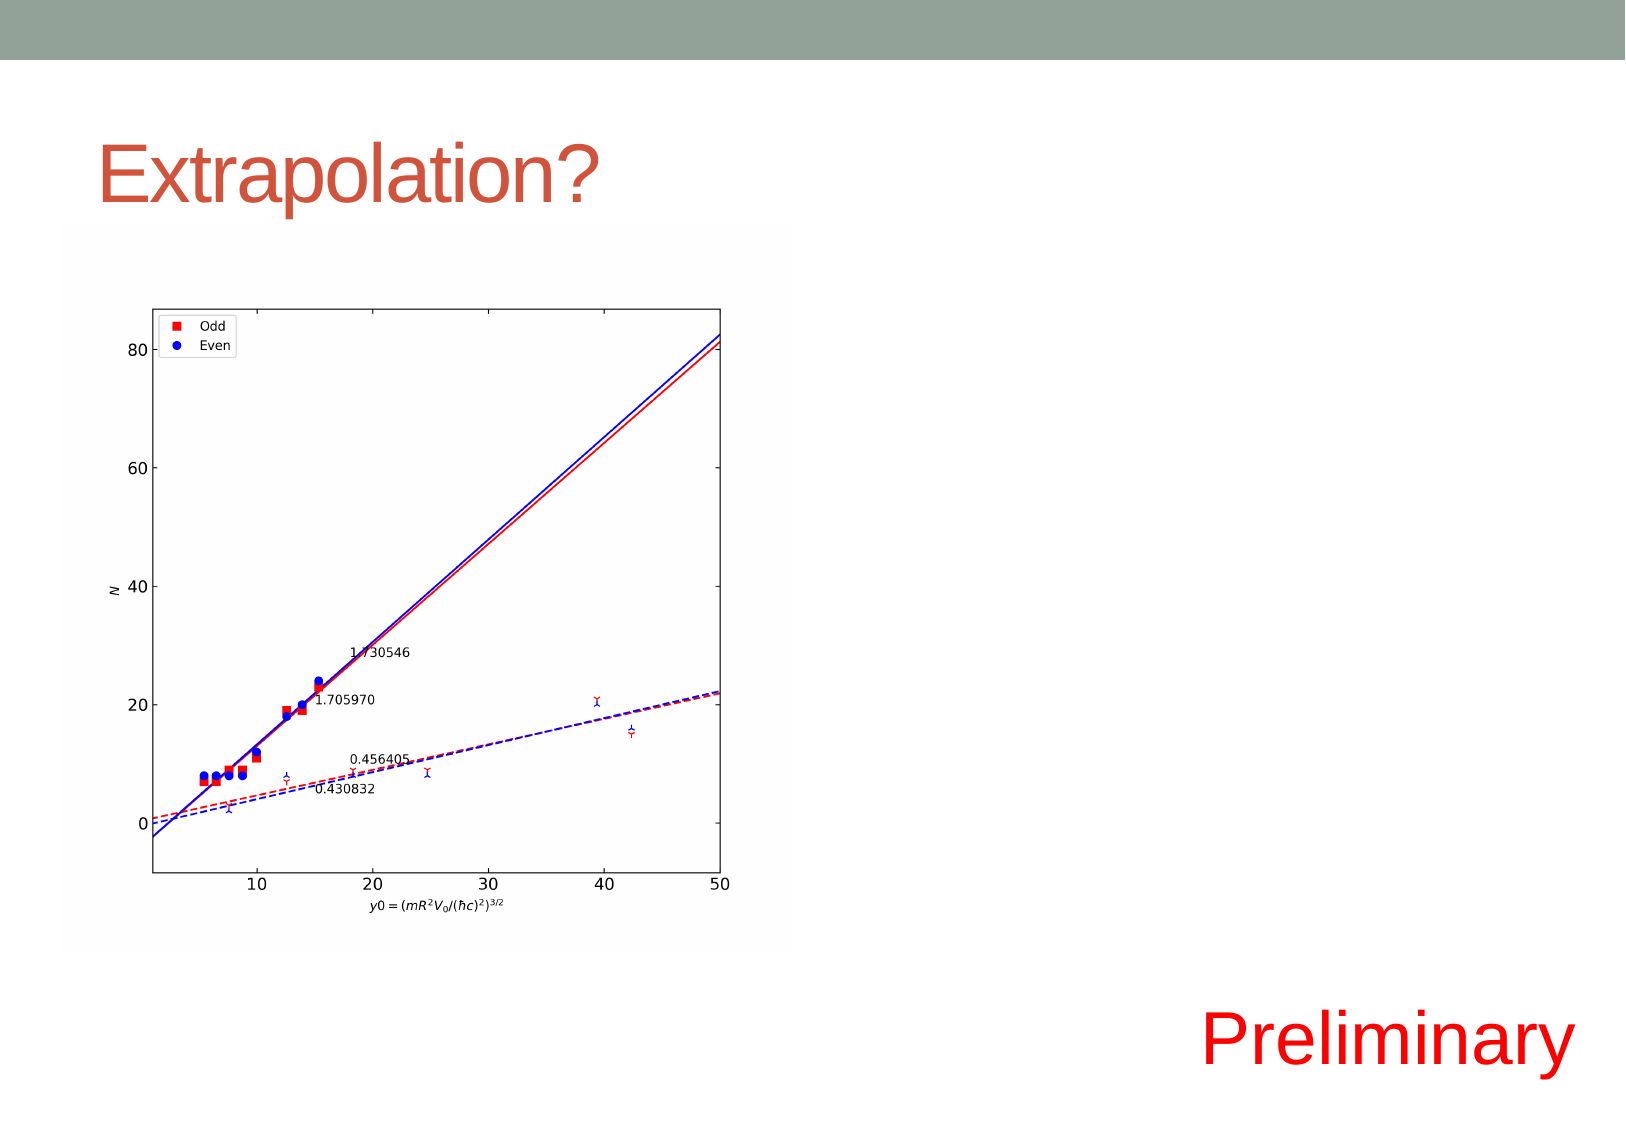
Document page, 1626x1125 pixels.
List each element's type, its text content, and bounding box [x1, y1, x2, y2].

picture [61, 220, 793, 953]
text_box Preliminary [1170, 981, 1607, 1087]
title Extrapolation? [81, 87, 1544, 250]
